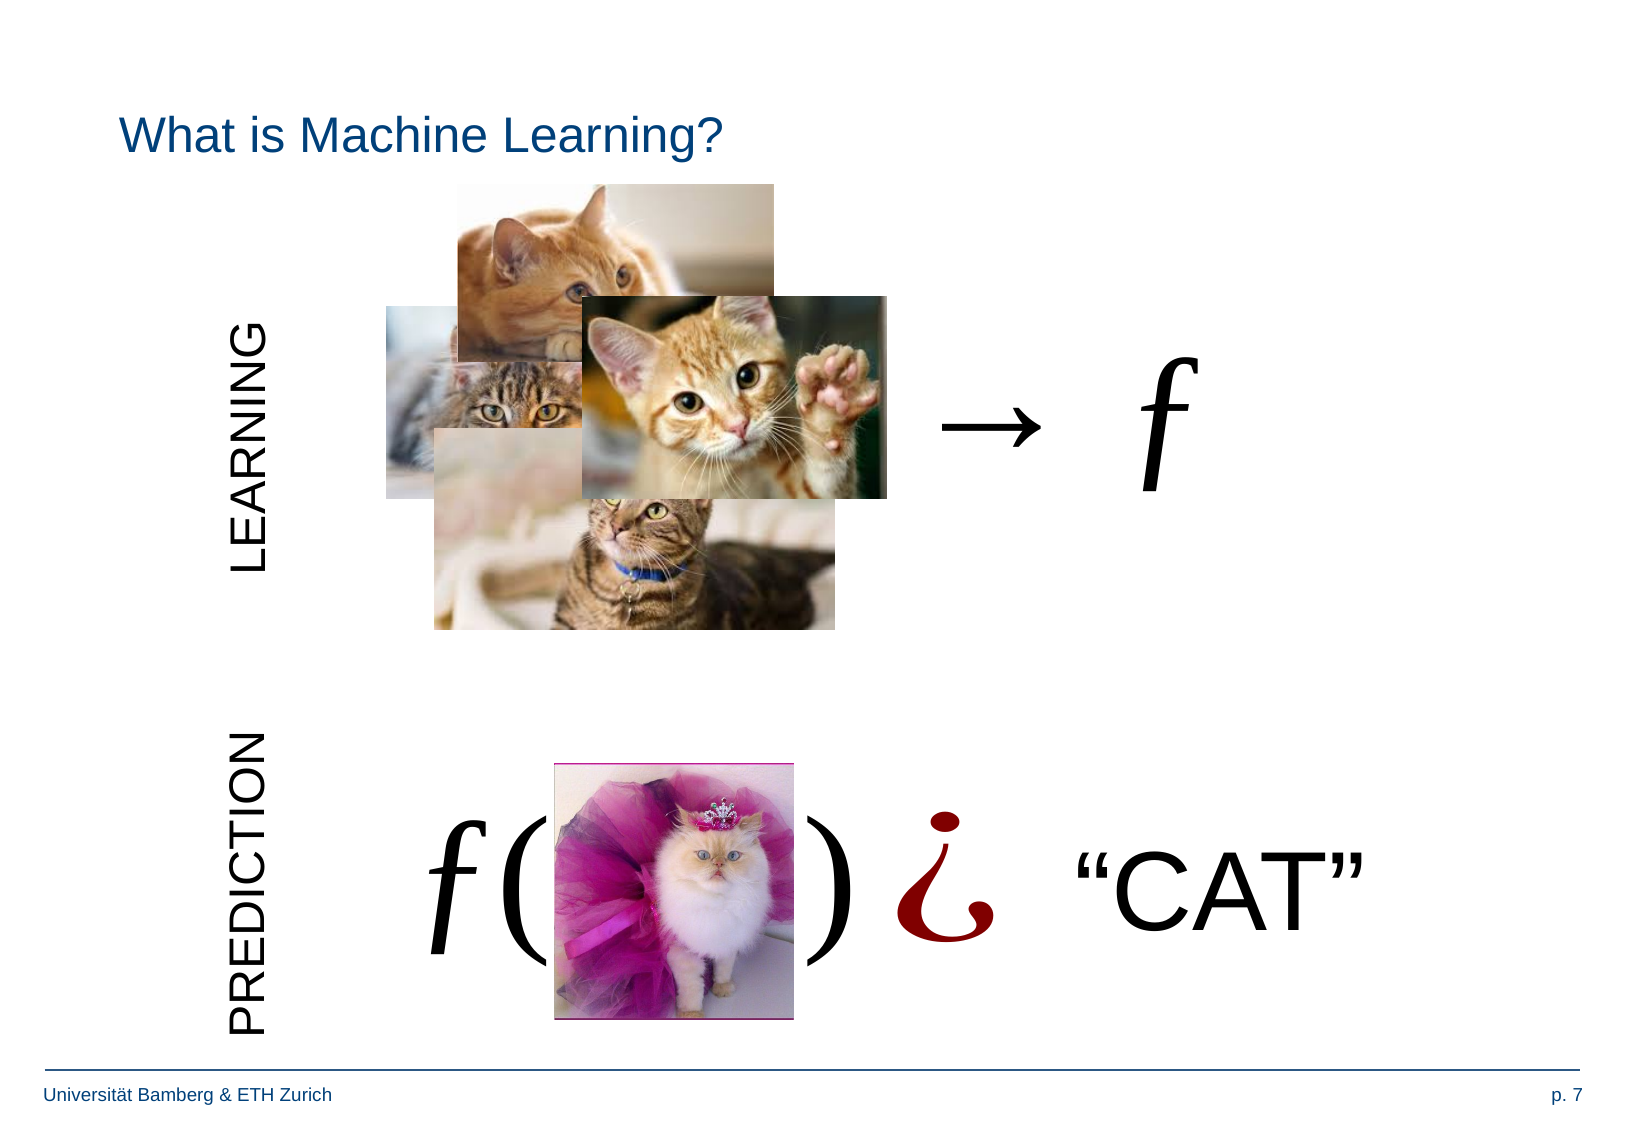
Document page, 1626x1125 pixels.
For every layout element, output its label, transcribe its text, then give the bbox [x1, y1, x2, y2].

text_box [208, 184, 1371, 630]
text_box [207, 677, 1414, 1054]
title What is Machine Learning? [103, 44, 1415, 220]
